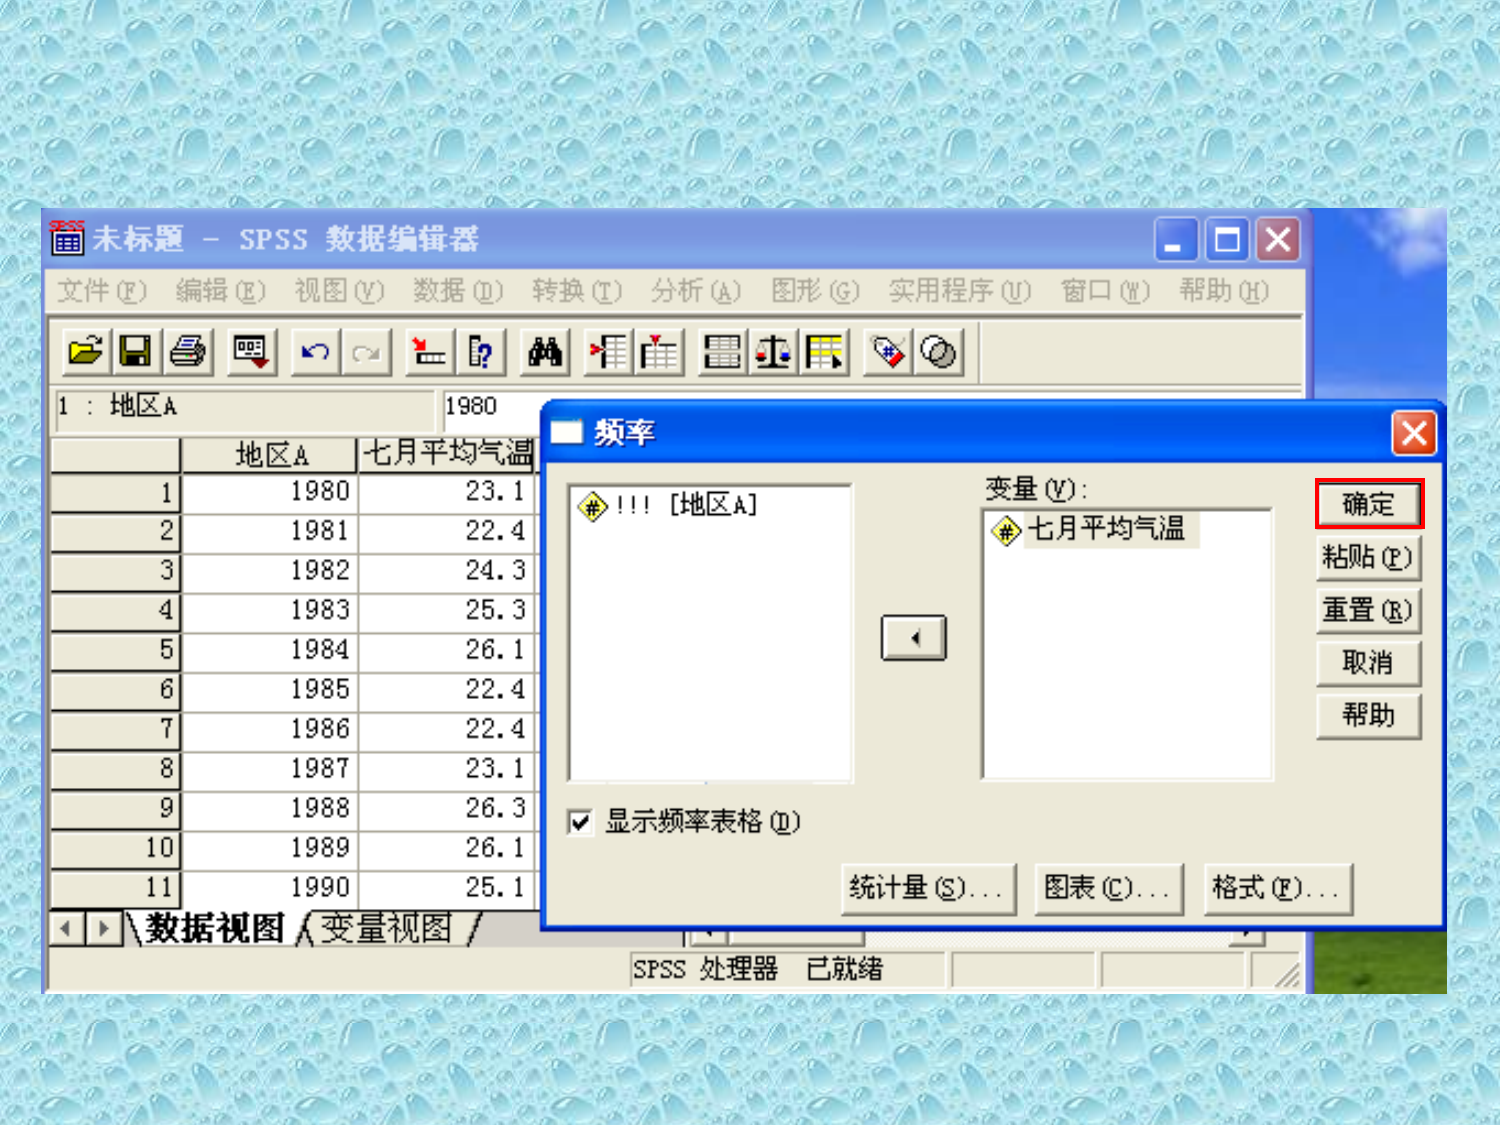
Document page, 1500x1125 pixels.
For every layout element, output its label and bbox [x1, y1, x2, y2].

picture [0, 0, 1500, 1125]
text_box [40, 208, 1448, 995]
